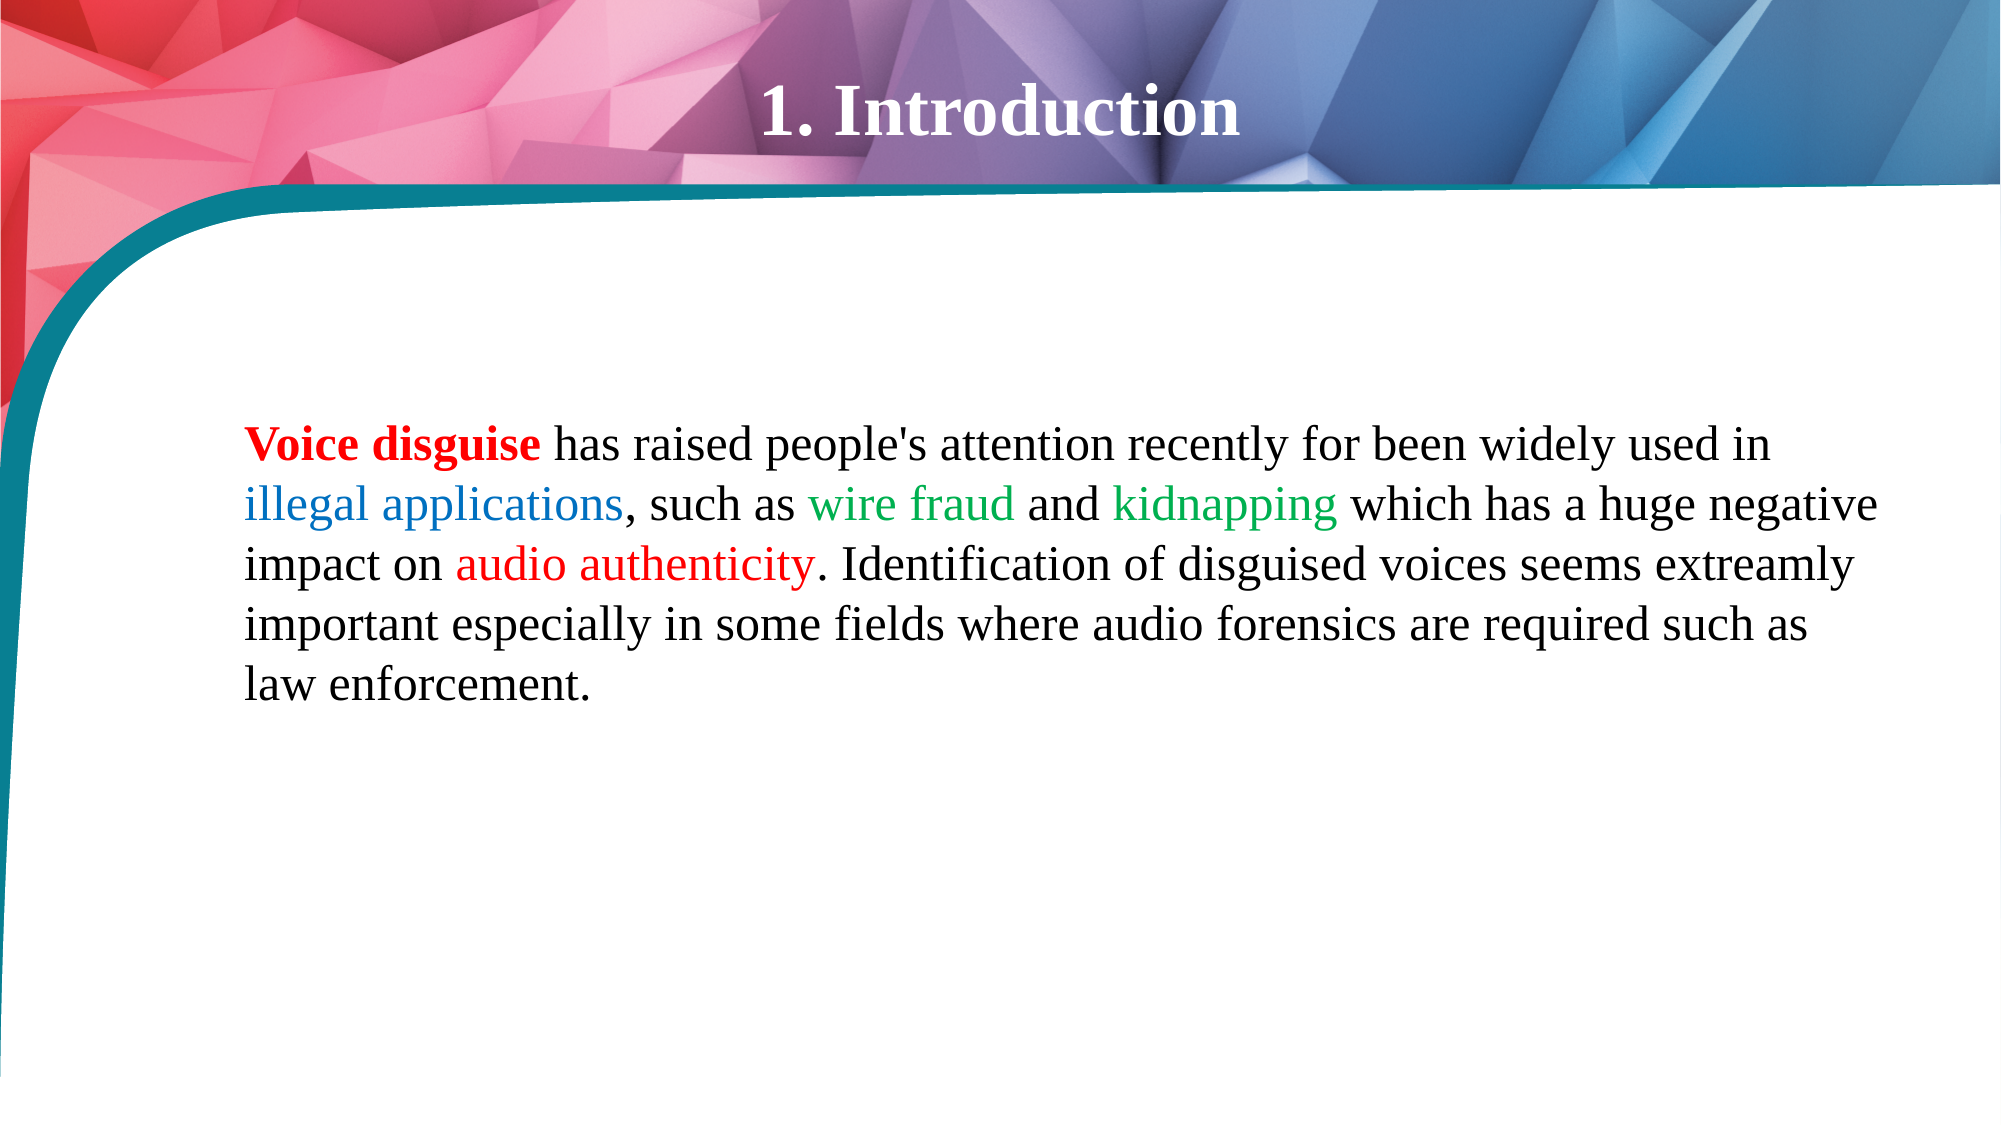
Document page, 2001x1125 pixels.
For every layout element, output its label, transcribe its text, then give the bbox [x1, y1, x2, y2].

text_box Voice disguise has raised people's attention recently for been widely used in illegal applications, such as wire fraud and kidnapping which has a huge negative impact on audio authenticity. Identification of disguised voices seems extreamly important especially in some fields where audio forensics are required such as law enforcement. [229, 403, 1896, 719]
title 1. Introduction [137, 50, 1863, 175]
picture [0, 0, 2001, 1125]
